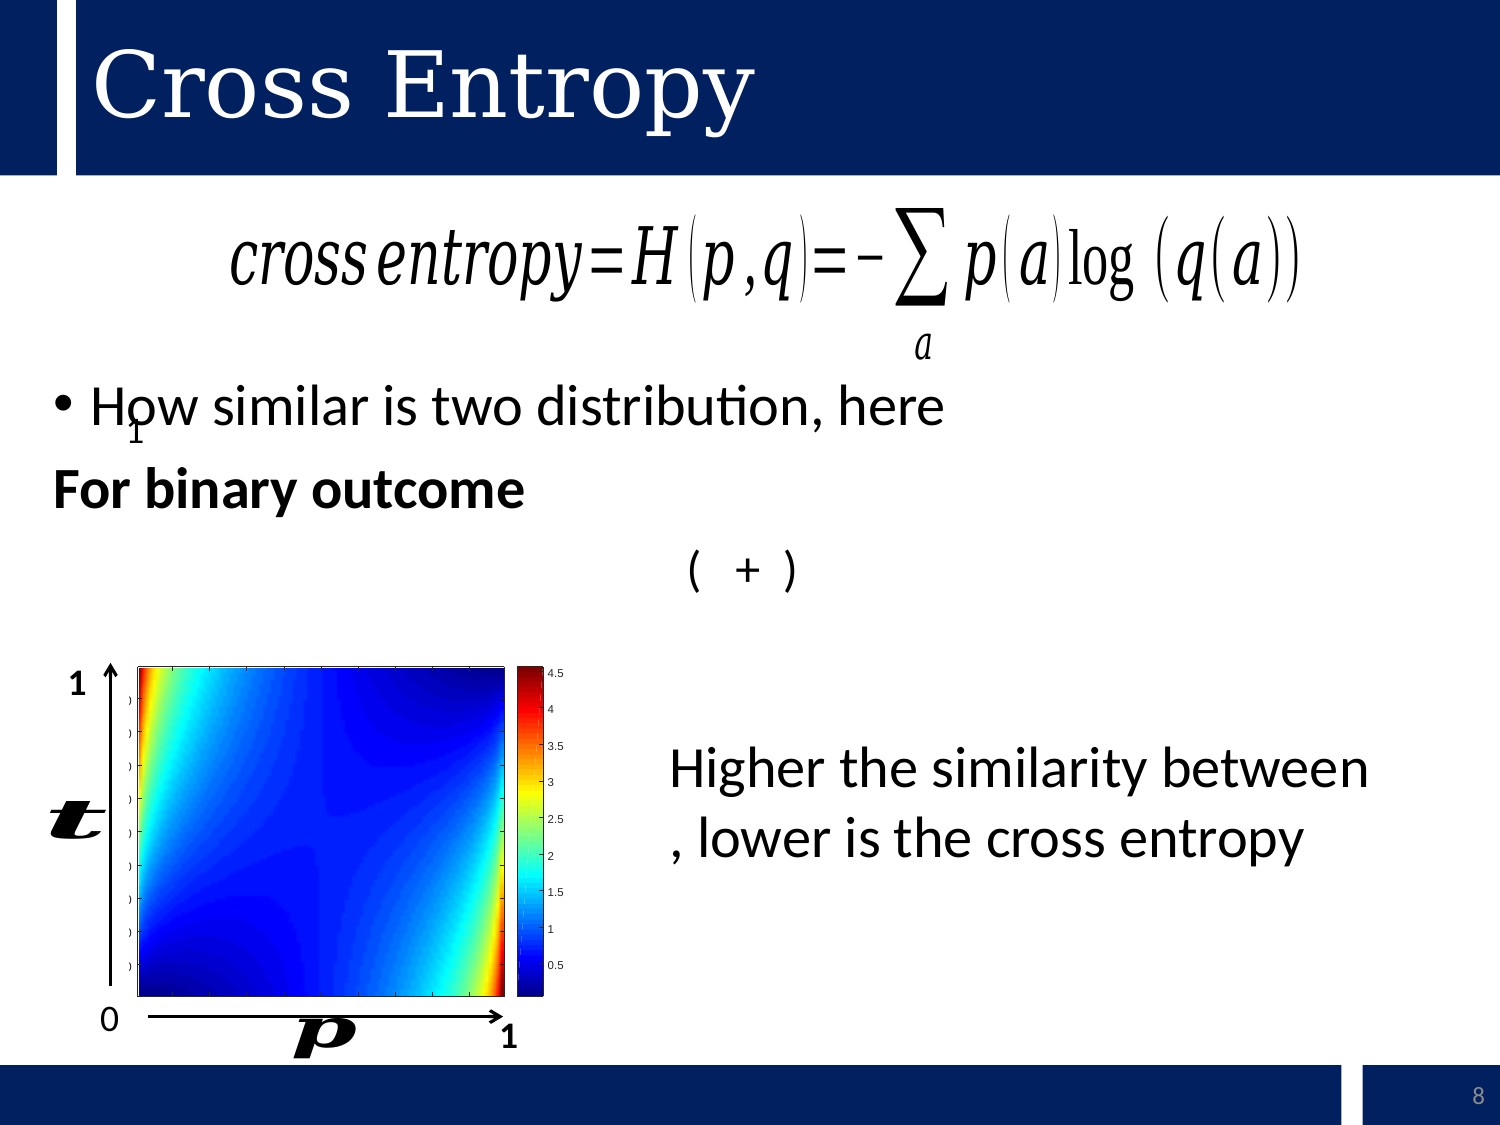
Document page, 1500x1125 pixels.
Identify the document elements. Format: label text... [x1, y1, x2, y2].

slide_number 8 [1362, 1065, 1500, 1125]
text_box 1 [110, 398, 161, 459]
footer [0, 1065, 1342, 1125]
text_box 1 [484, 1003, 535, 1064]
text_box 0 [85, 986, 136, 1046]
title Cross Entropy [76, 0, 1500, 176]
text_box 1 [52, 650, 103, 711]
picture [129, 655, 566, 999]
